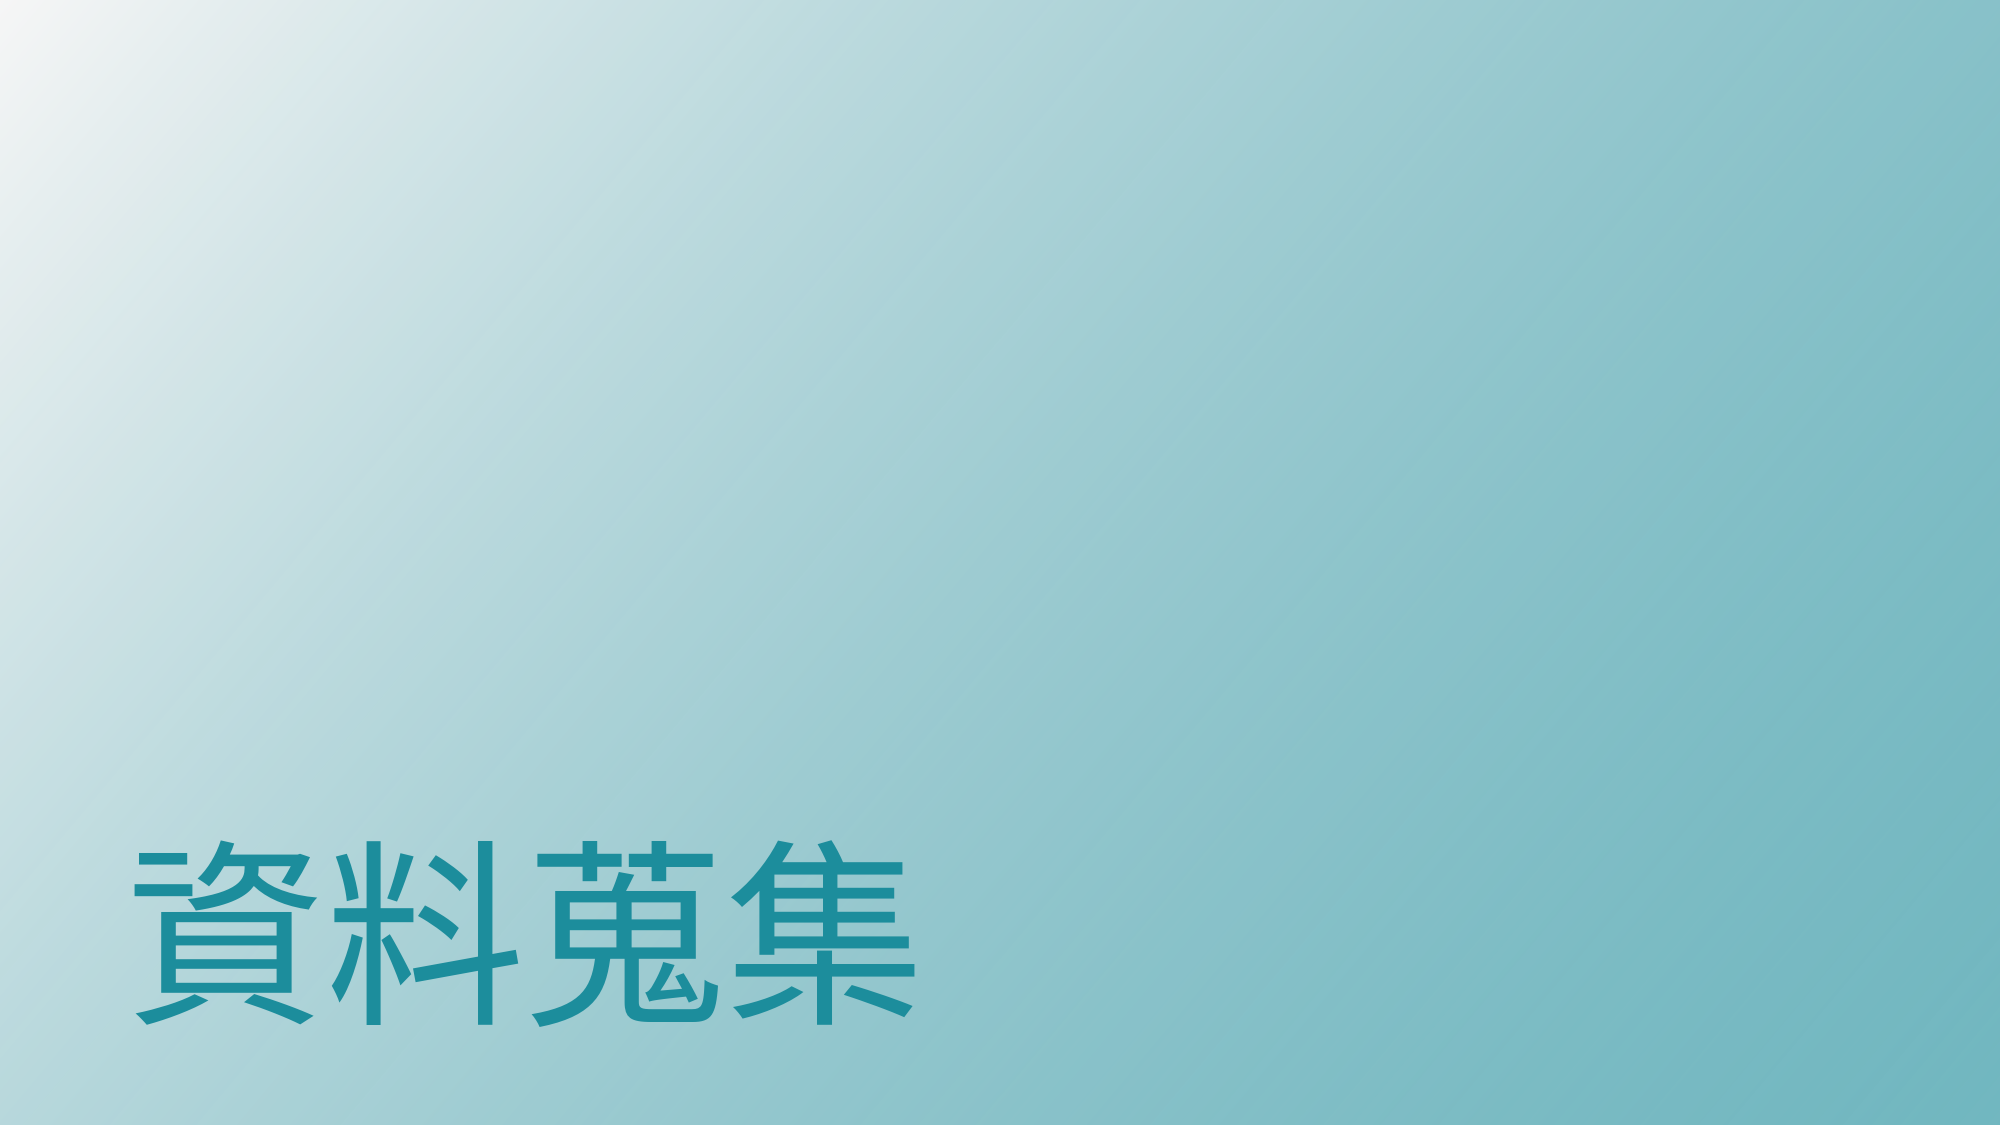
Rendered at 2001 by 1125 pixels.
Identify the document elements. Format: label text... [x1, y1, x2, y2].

text_box 資料蒐集 [110, 801, 941, 1057]
